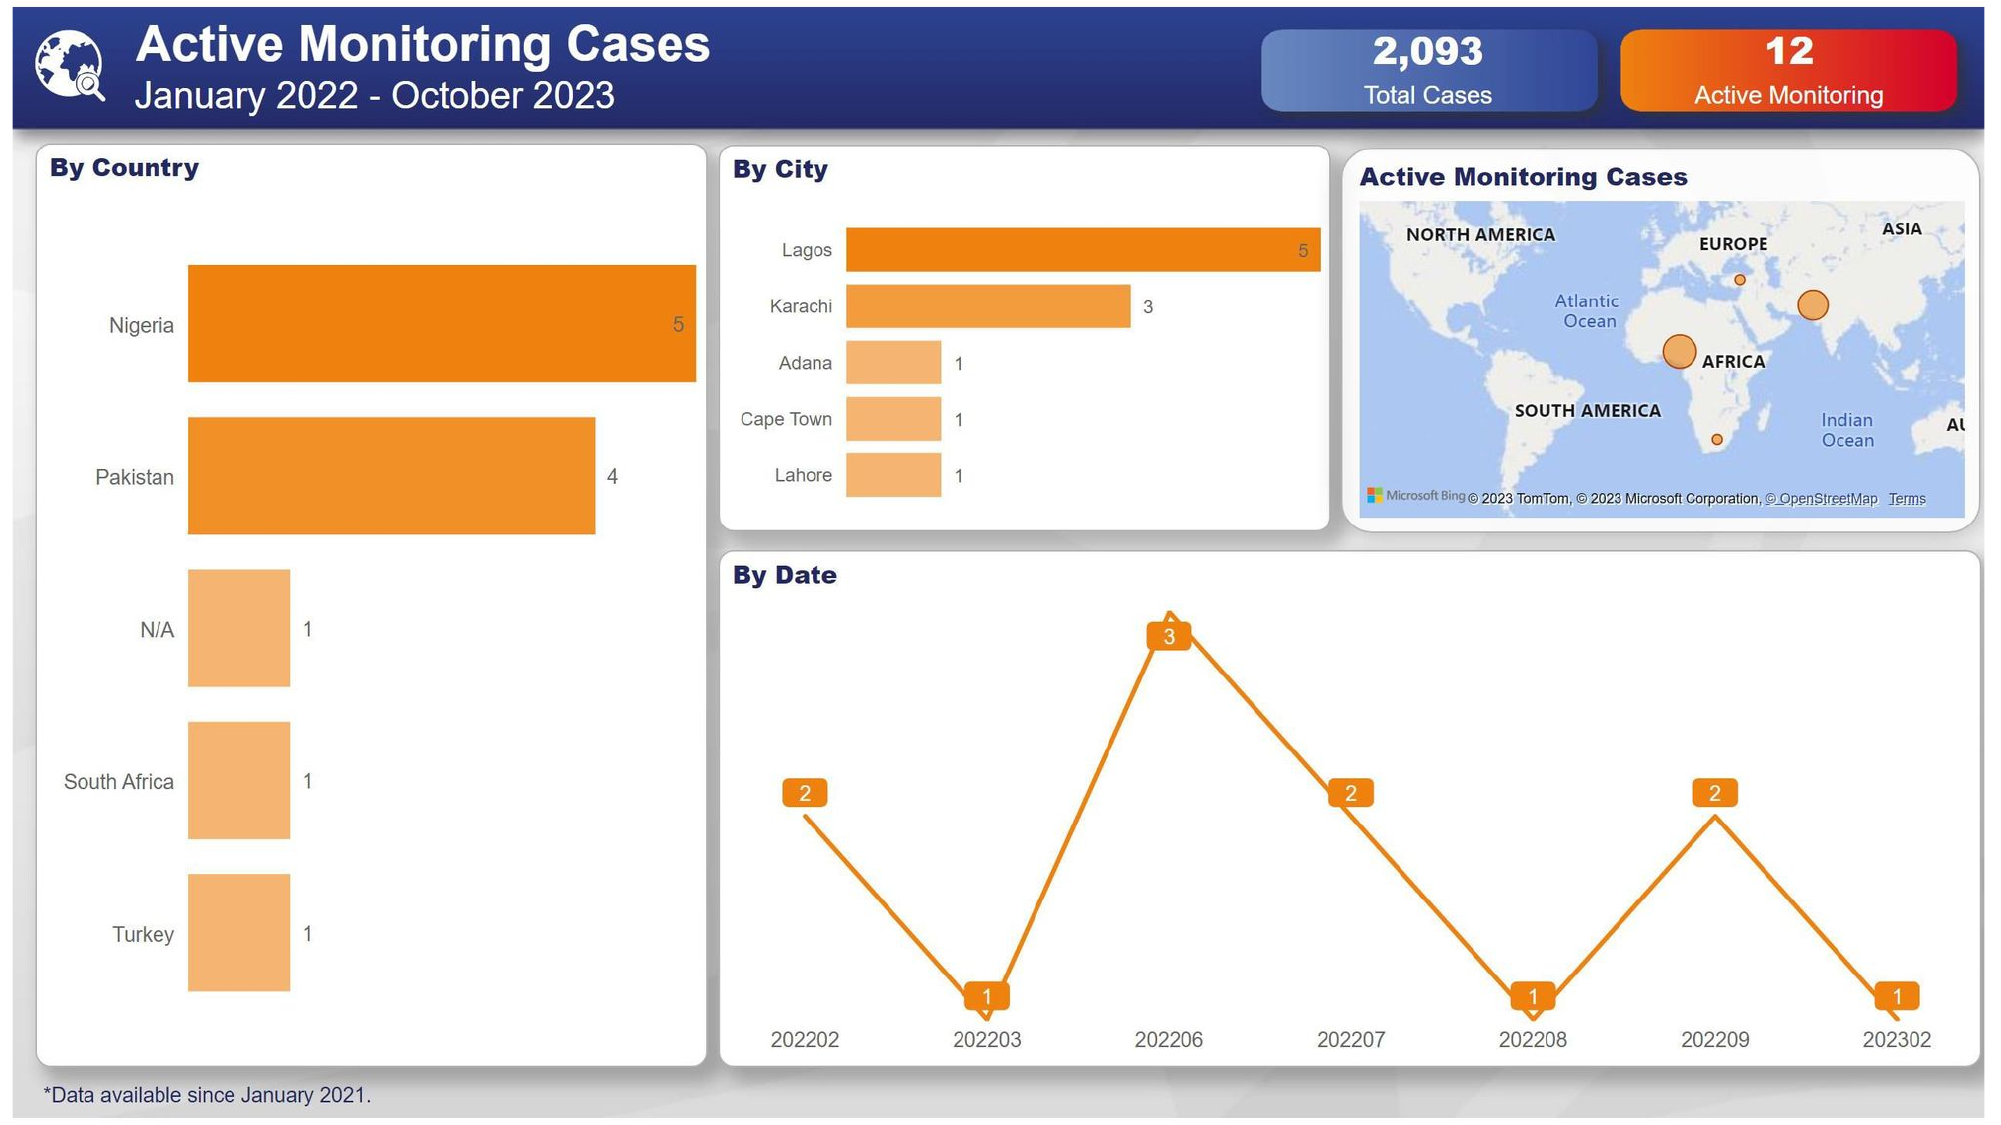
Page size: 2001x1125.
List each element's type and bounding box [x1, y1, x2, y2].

text_box [12, 0, 1985, 1125]
